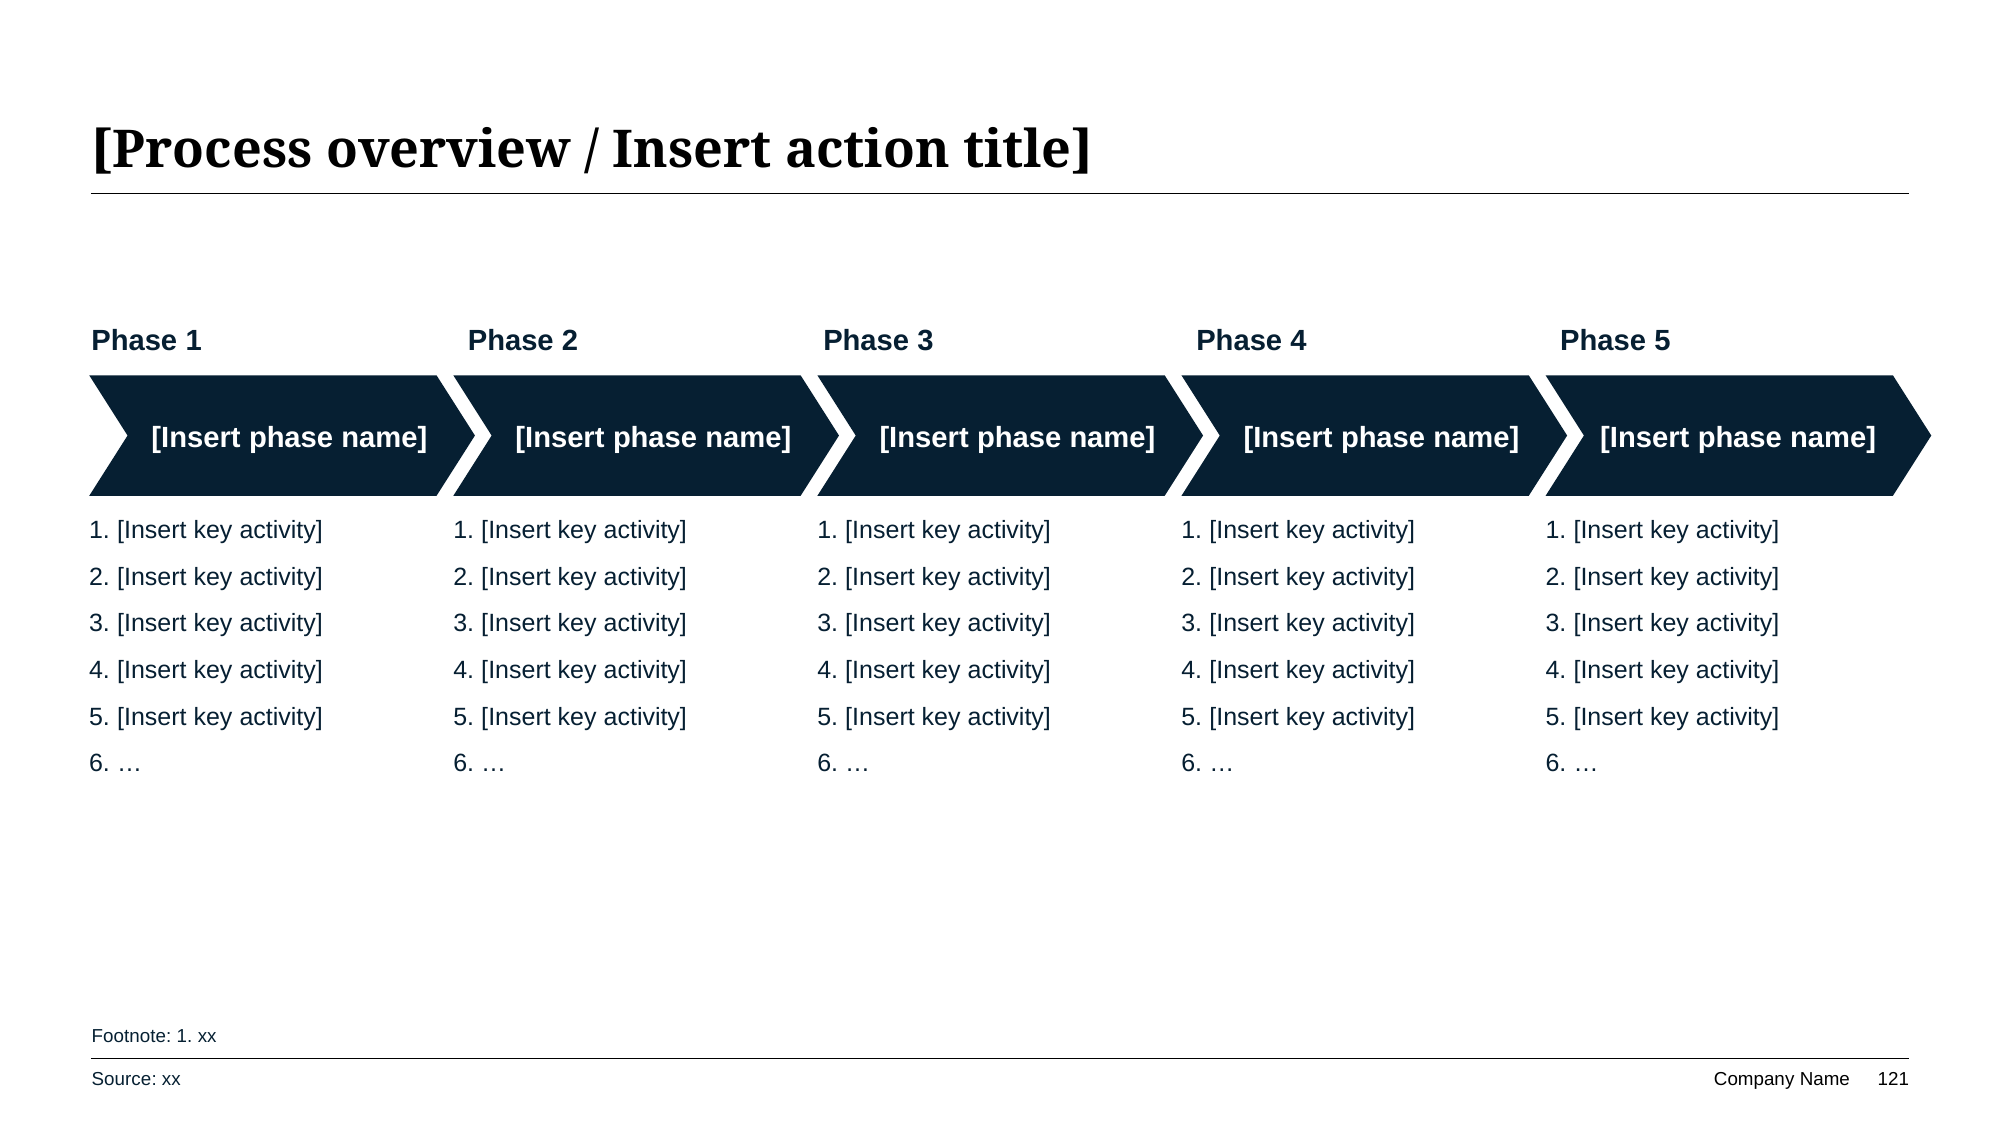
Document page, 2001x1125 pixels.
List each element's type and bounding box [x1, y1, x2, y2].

text_box [808, 314, 1030, 364]
title [91, 58, 1909, 179]
text_box [1545, 375, 1932, 496]
text_box [817, 375, 1204, 496]
text_box [89, 375, 475, 496]
text_box [1181, 314, 1403, 364]
text_box [76, 314, 298, 364]
text_box [1545, 314, 1767, 364]
text_box [453, 506, 796, 784]
text_box [817, 506, 1160, 784]
text_box [89, 506, 432, 784]
text_box [453, 375, 839, 496]
text_box [1545, 506, 1888, 784]
text_box [1181, 375, 1568, 496]
text_box [453, 314, 675, 364]
text_box [76, 1005, 1618, 1109]
text_box [1181, 506, 1524, 784]
